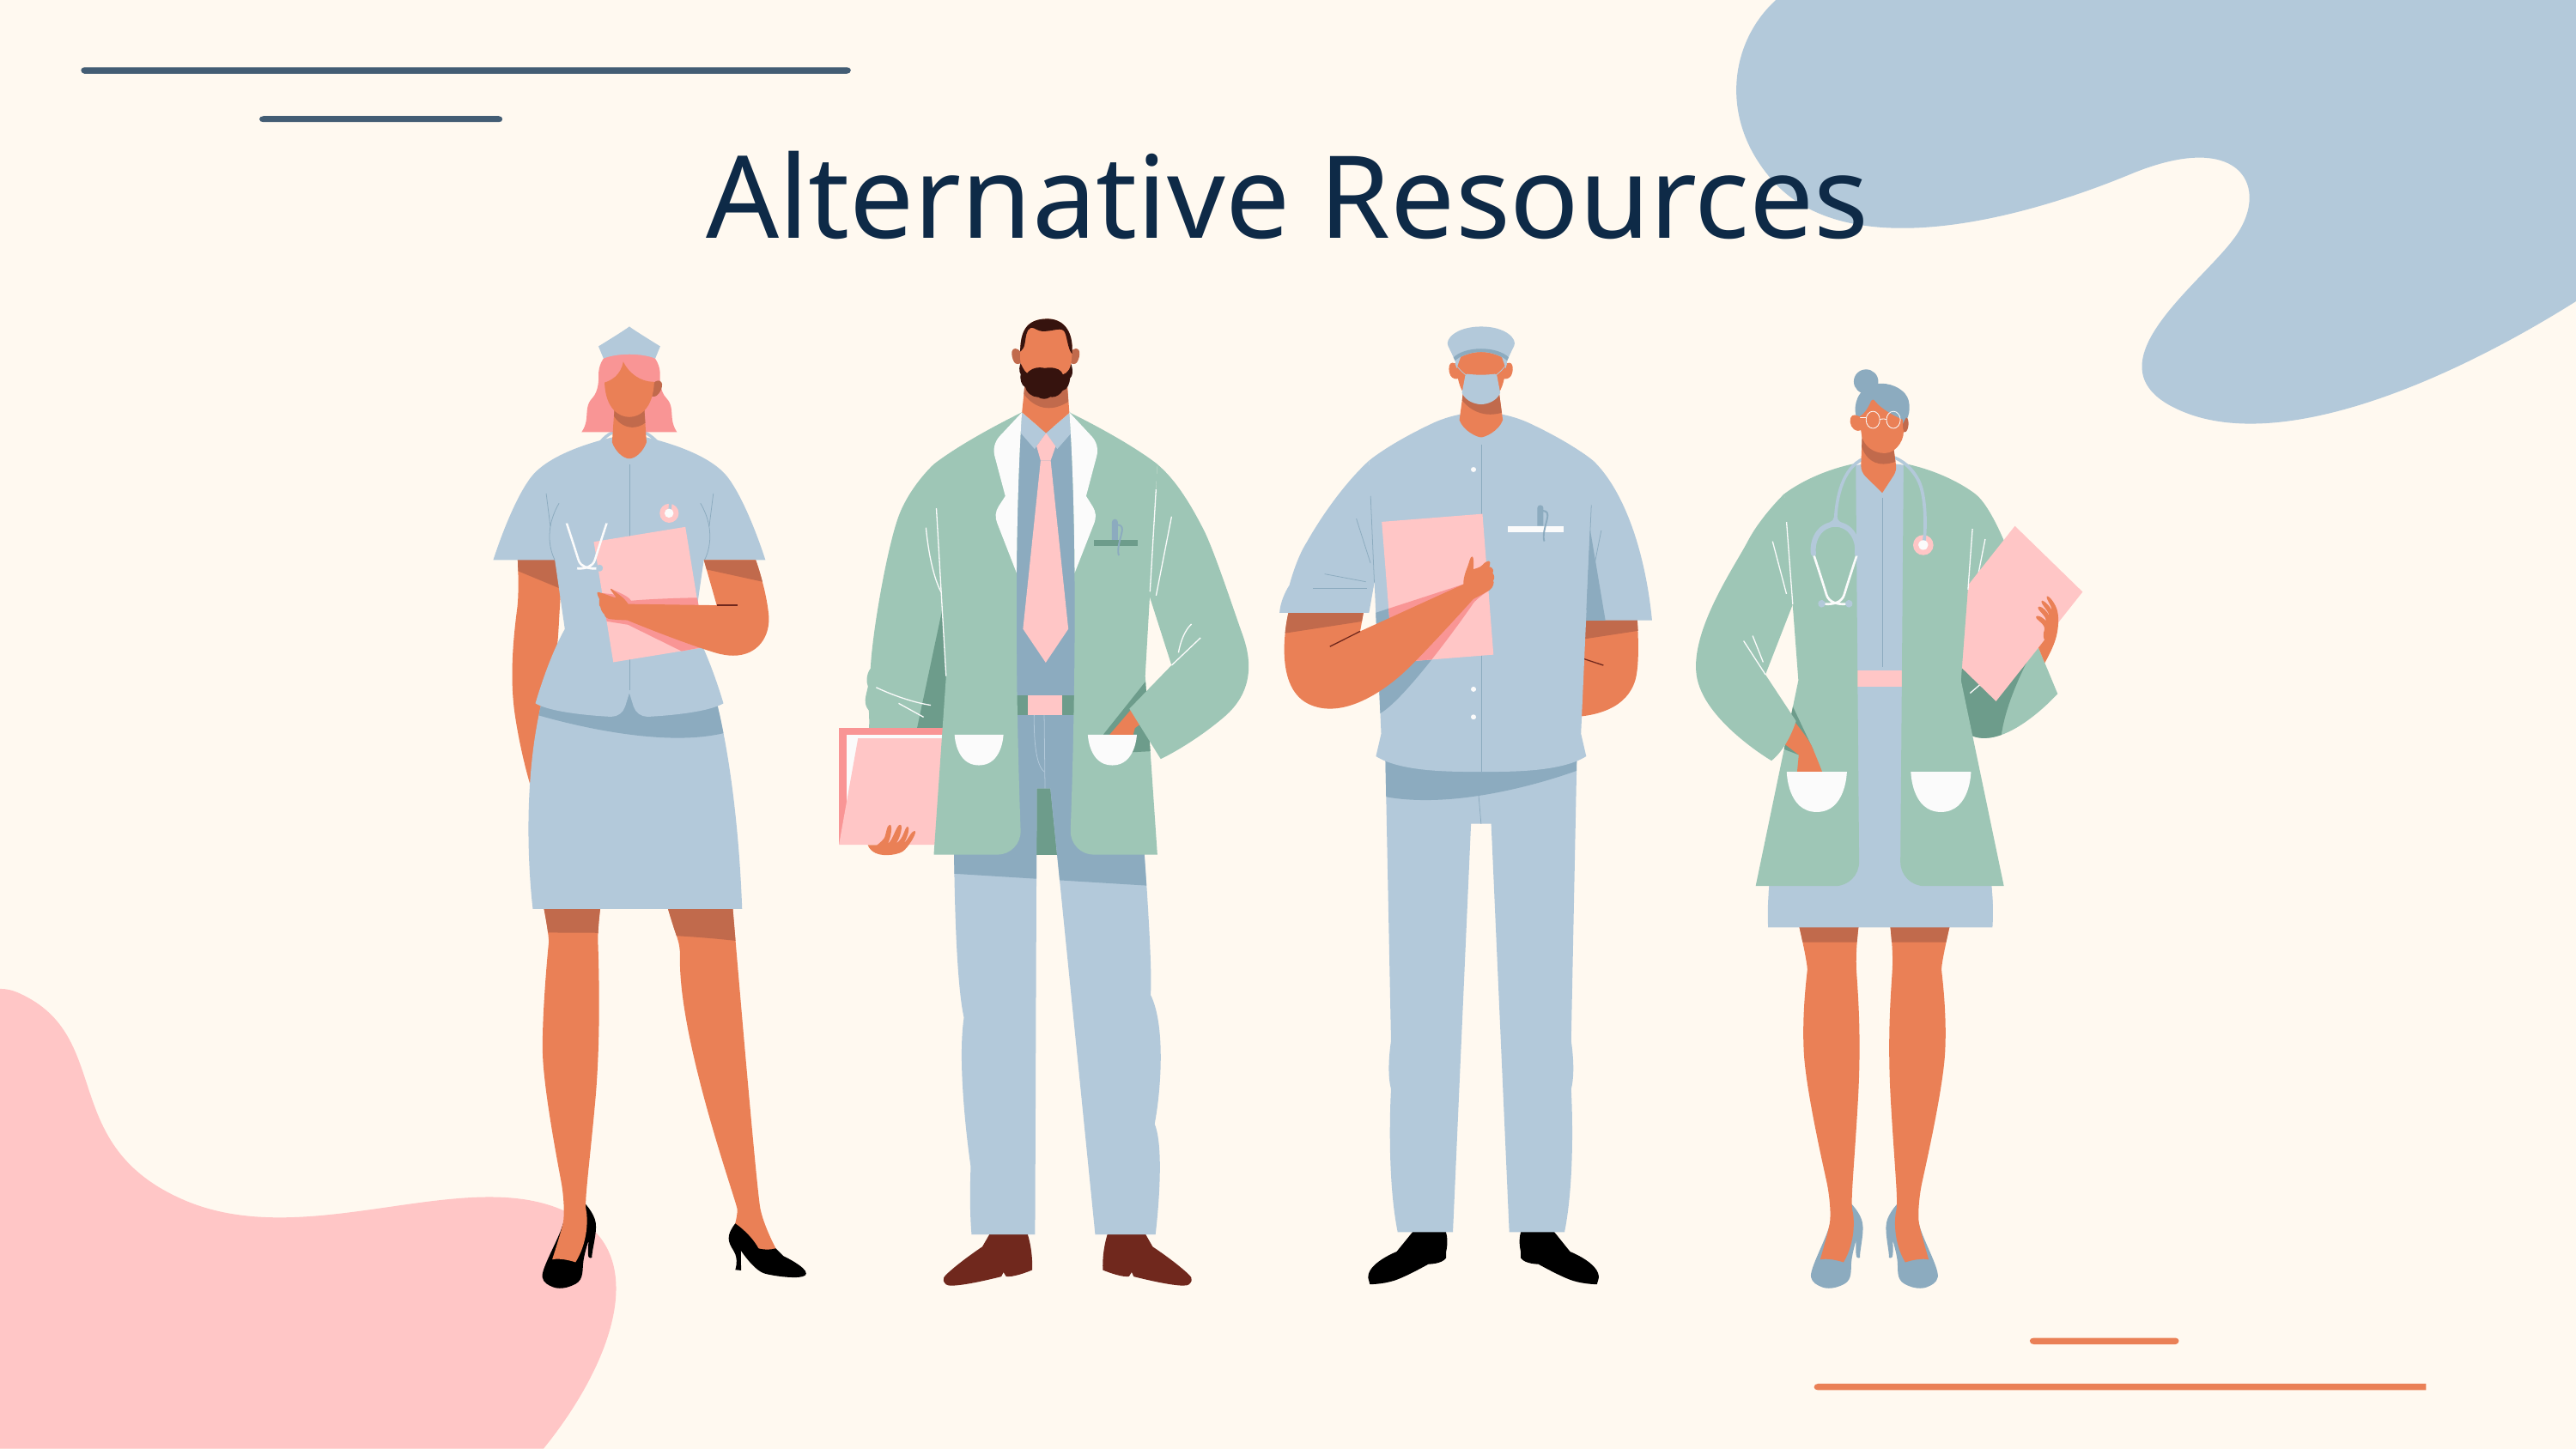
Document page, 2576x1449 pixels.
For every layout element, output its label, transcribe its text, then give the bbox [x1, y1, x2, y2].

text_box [838, 318, 1257, 1286]
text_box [493, 326, 807, 1289]
title Alternative Resources [204, 124, 2372, 286]
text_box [1690, 369, 2083, 1289]
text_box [1270, 326, 1653, 1285]
